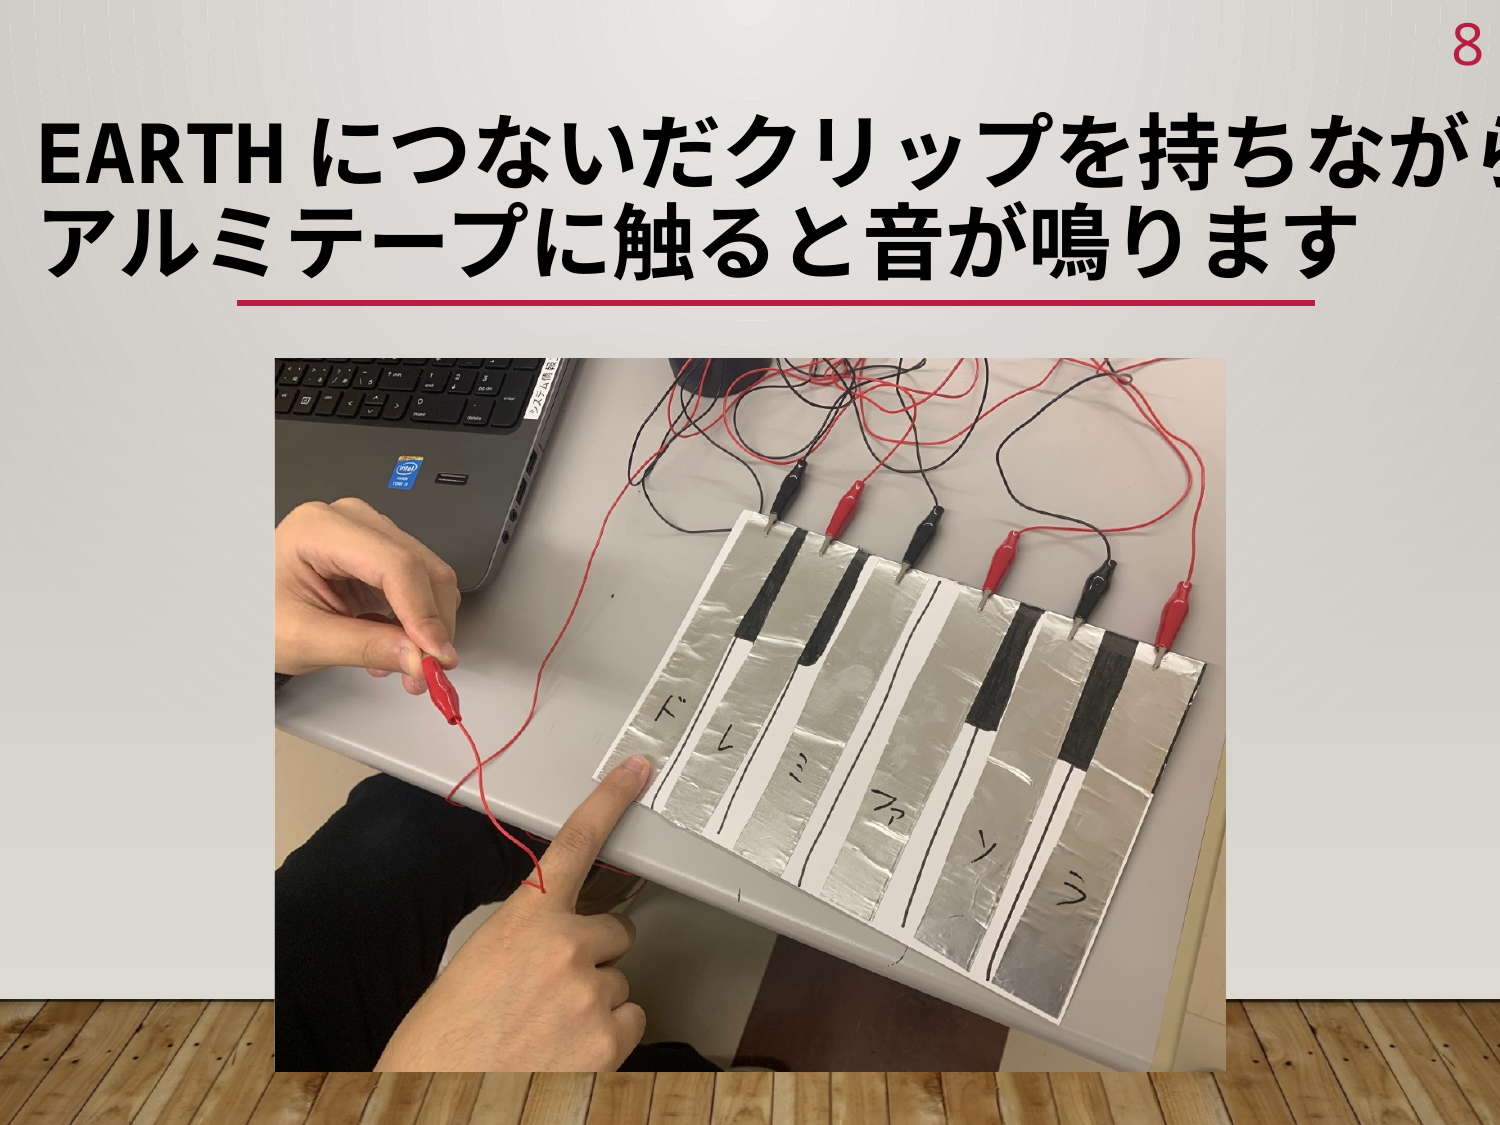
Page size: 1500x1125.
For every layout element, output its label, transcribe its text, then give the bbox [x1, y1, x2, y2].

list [392, 238, 1107, 1125]
slide_number 7 [1369, 0, 1500, 83]
picture [1107, 358, 1500, 1125]
title Earthにつないだクリップを持ちながらアルミテープに触ると音が鳴ります [20, 104, 1500, 277]
picture [0, 358, 392, 1125]
